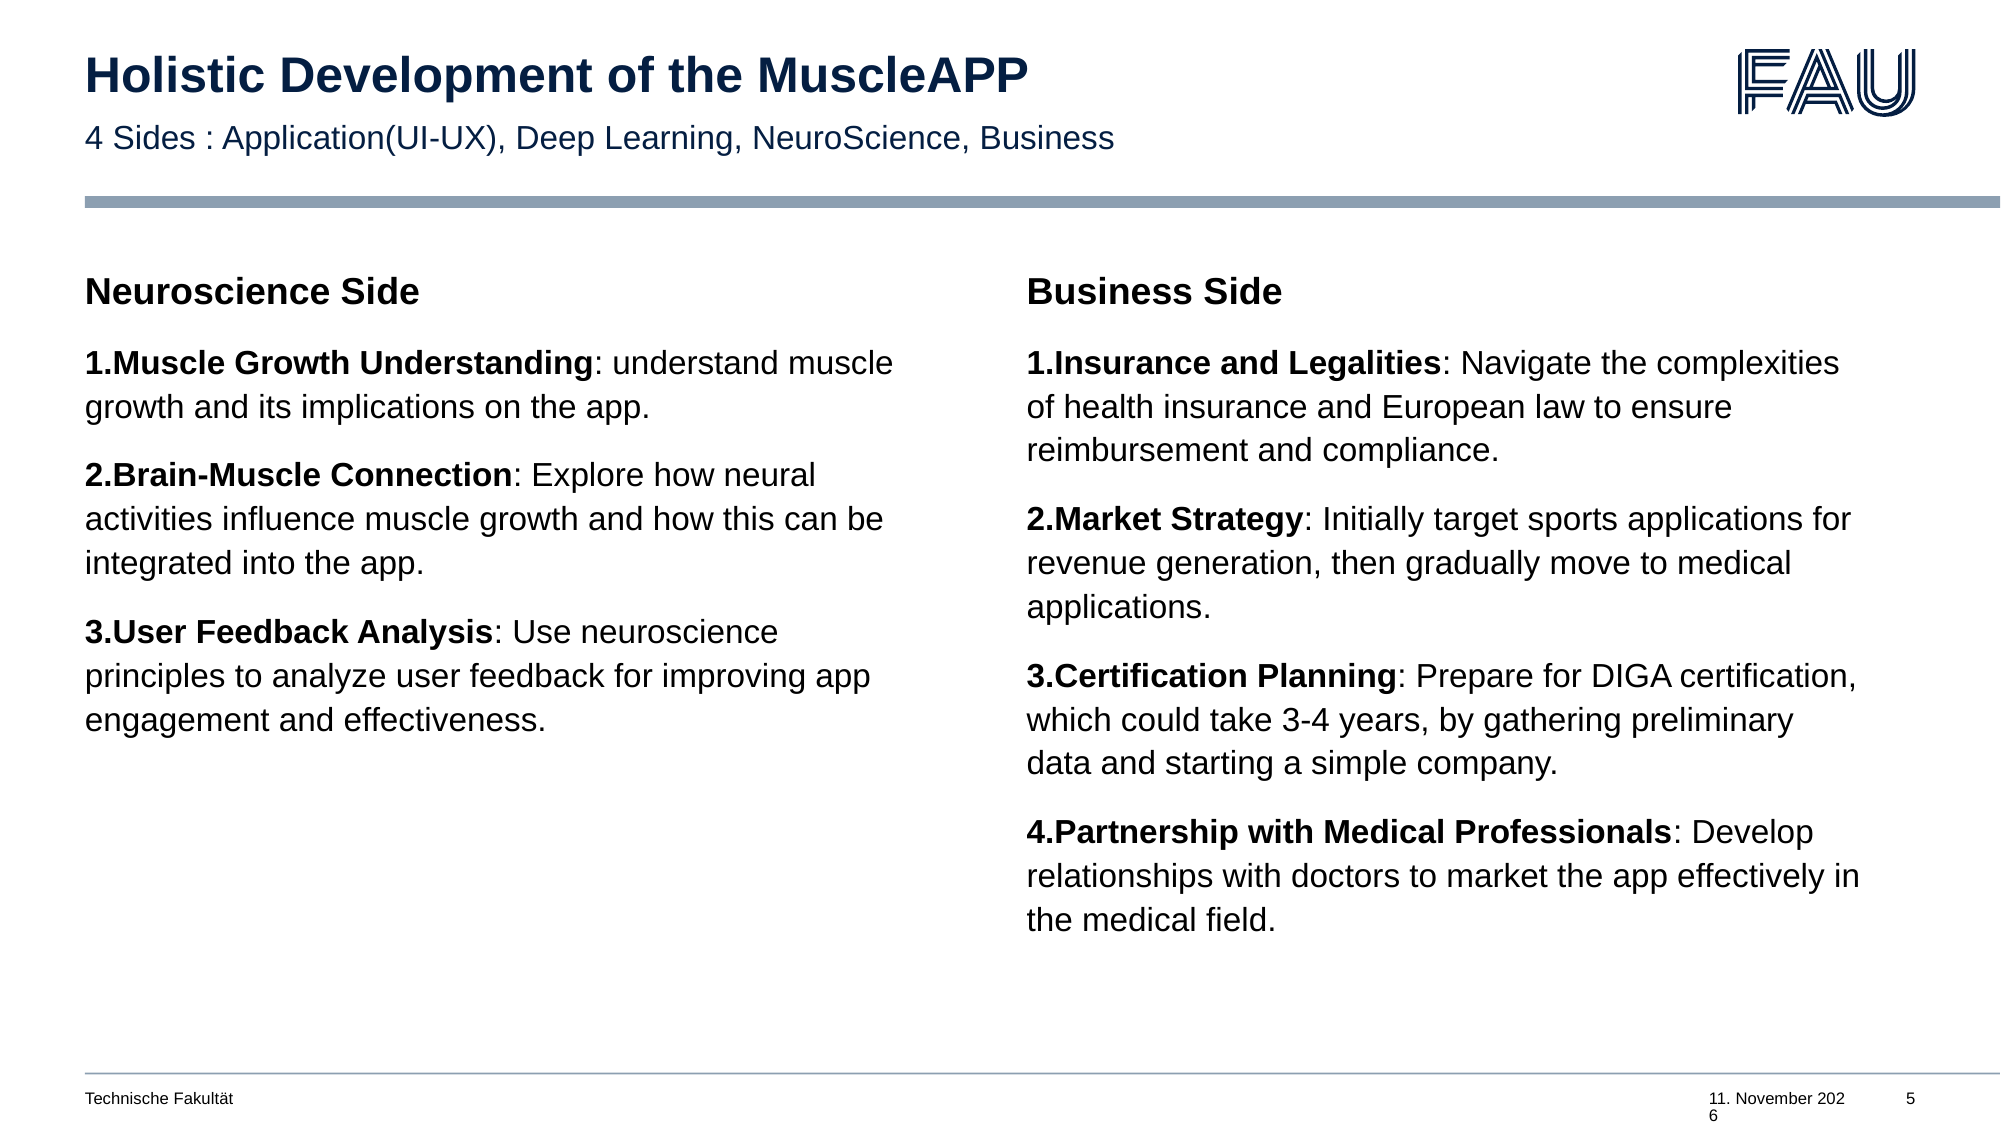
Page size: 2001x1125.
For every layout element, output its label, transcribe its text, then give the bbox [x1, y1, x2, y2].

title Holistic Development of the MuscleAPP [85, 154, 1208, 159]
title Holistic Development of the MuscleAPP [85, 49, 1208, 112]
text_box Neuroscience Side Muscle Growth Understanding: understand muscle growth and its implications on the app. Brain-Muscle Connection: Explore how neural activities influence muscle growth and how this can be integrated into the app. User Feedback Analysis: Use neuroscience principles to analyze user feedback for improving app engagement and effectiveness. [84, 262, 983, 1013]
footer Technische Fakultät [85, 1088, 983, 1109]
list 4 Sides : Application(UI-UX), Deep Learning, NeuroScience, Business [85, 112, 1208, 154]
text_box Business Side Insurance and Legalities: Navigate the complexities of health insurance and European law to ensure reimbursement and compliance. Market Strategy: Initially target sports applications for revenue generation, then gradually move to medical applications. Certification Planning: Prepare for DIGA certification, which could take 3-4 years, by gathering preliminary data and starting a simple company. Partnership with Medical Professionals: Develop relationships with doctors to market the app effectively in the medical field. [1026, 262, 1924, 1013]
slide_number 5 [1883, 1088, 1916, 1109]
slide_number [1708, 1088, 1849, 1109]
